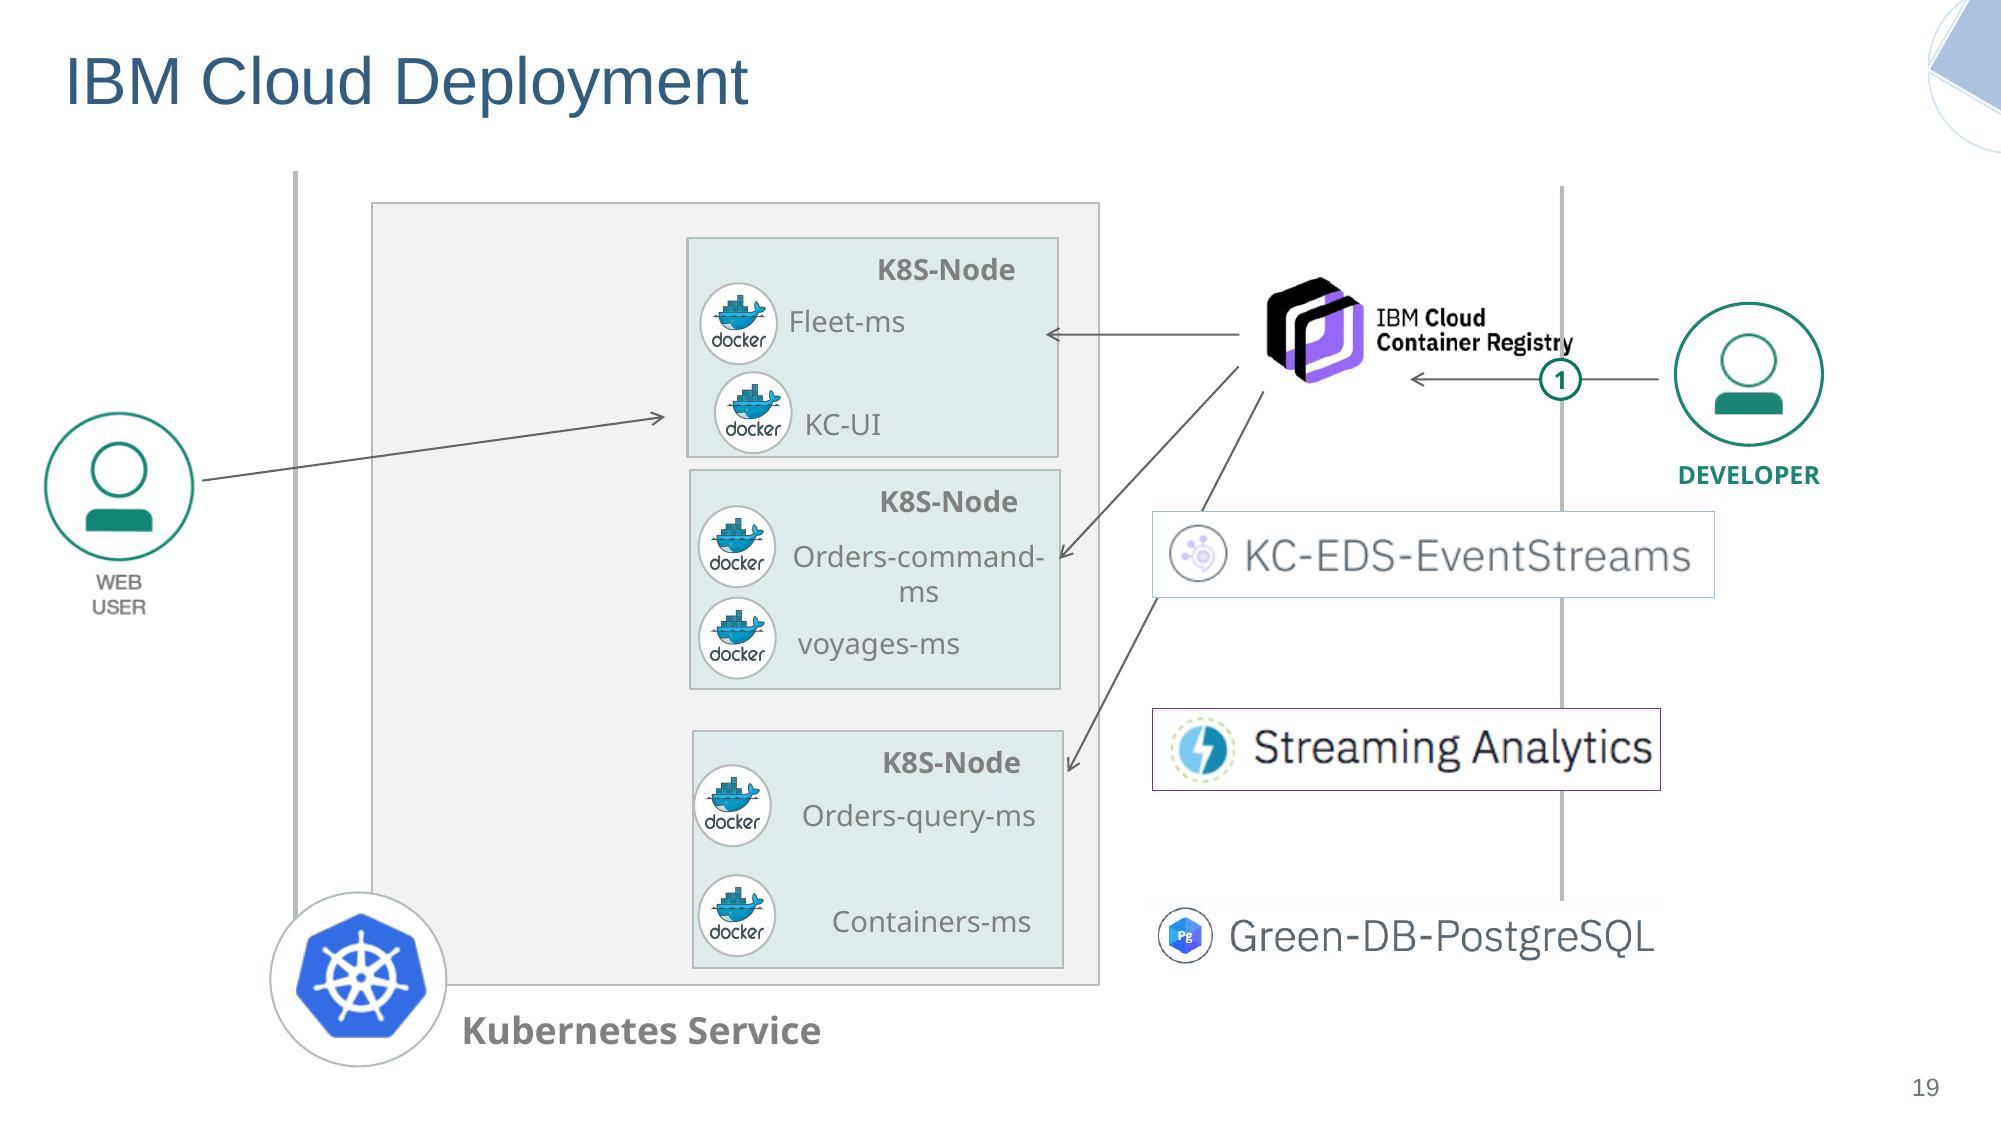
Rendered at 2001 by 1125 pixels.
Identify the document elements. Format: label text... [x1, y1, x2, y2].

text_box [1067, 605, 1154, 773]
text_box [1045, 327, 1233, 342]
picture [1239, 267, 1561, 395]
text_box [370, 201, 1101, 987]
text_box K8S-Node [838, 737, 1065, 788]
text_box [691, 840, 1065, 970]
text_box KC-UI [797, 398, 966, 449]
text_box [1059, 372, 1233, 560]
text_box Orders-query-ms [777, 789, 1080, 840]
text_box [685, 236, 1060, 459]
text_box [270, 892, 447, 1067]
picture [1151, 708, 1661, 791]
text_box Kubernetes Service [451, 999, 873, 1060]
text_box Containers-ms [779, 895, 1092, 946]
text_box K8S-Node [836, 476, 1062, 526]
picture [35, 403, 203, 623]
text_box [691, 729, 1065, 789]
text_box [693, 764, 771, 847]
text_box Fleet-ms [783, 296, 970, 347]
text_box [700, 283, 778, 365]
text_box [714, 371, 792, 454]
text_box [698, 874, 776, 957]
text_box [698, 597, 776, 679]
text_box Order [1924, 0, 2001, 154]
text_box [1645, 302, 1853, 490]
text_box K8S-Node [833, 244, 1060, 294]
slide_number 19 [1867, 1056, 1955, 1117]
text_box [688, 468, 1062, 691]
picture [1142, 901, 1662, 971]
title IBM Cloud Deployment [64, 9, 1850, 119]
picture [1152, 510, 1716, 599]
text_box Orders-command-ms [776, 531, 1079, 616]
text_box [698, 506, 776, 588]
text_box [1540, 359, 1581, 400]
text_box voyages-ms [782, 618, 1002, 668]
text_box [299, 411, 666, 468]
picture [1563, 267, 1582, 395]
